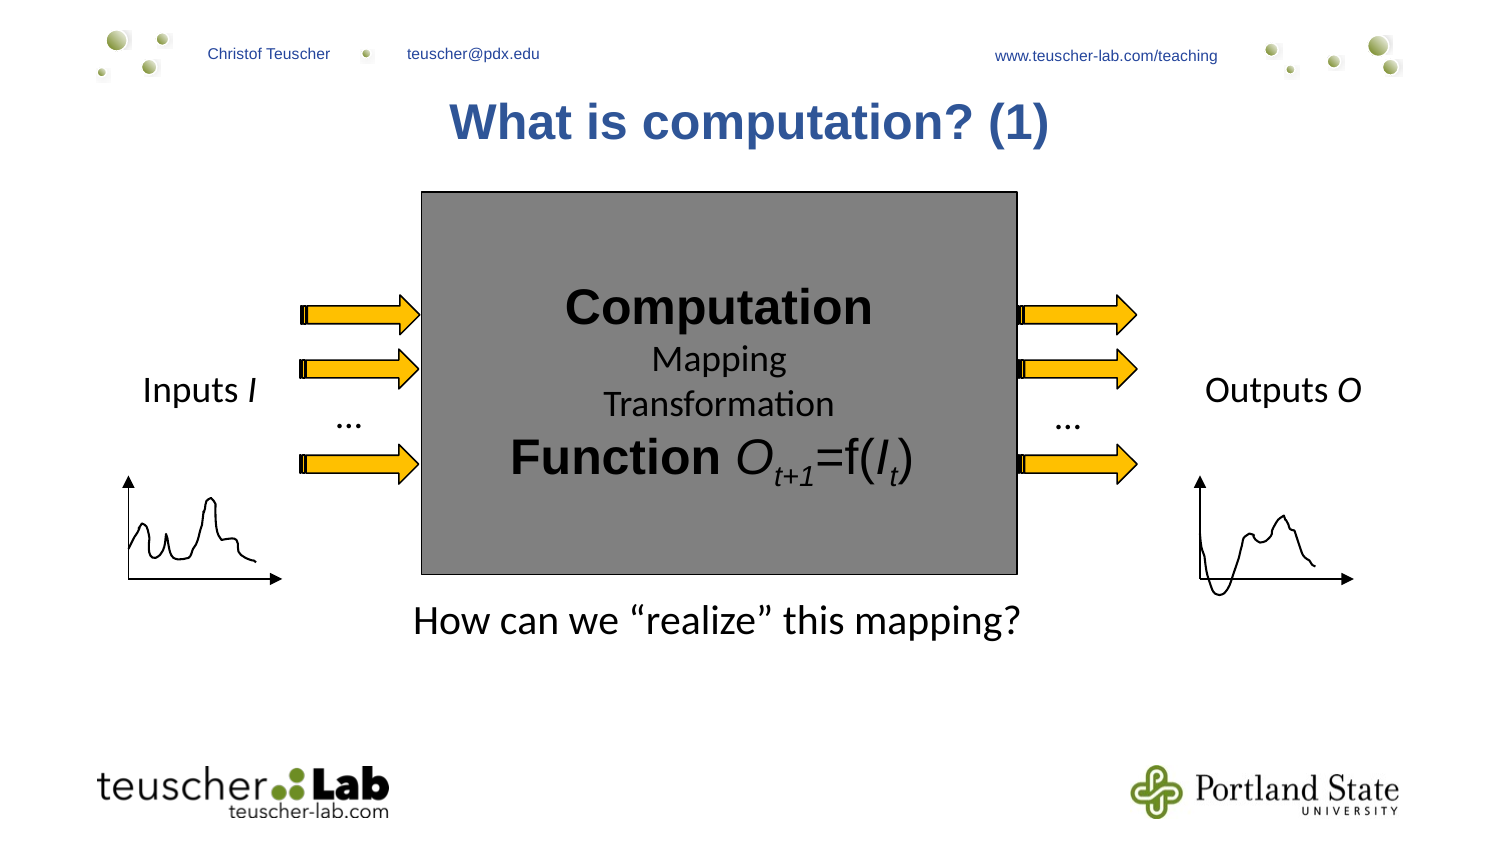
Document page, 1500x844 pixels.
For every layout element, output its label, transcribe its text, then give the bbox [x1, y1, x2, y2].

text_box How can we “realize” this mapping? [398, 585, 1037, 651]
text_box [299, 360, 305, 378]
text_box Outputs O [1190, 357, 1377, 418]
text_box [306, 349, 419, 389]
text_box [306, 444, 419, 485]
text_box [1018, 444, 1138, 485]
title What is computation? (1) [0, 88, 1500, 158]
text_box [1017, 305, 1023, 324]
text_box [1018, 349, 1138, 389]
text_box … [321, 383, 378, 444]
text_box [128, 475, 283, 579]
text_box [1199, 475, 1354, 596]
text_box Inputs I [127, 357, 272, 418]
text_box [301, 294, 420, 335]
text_box … [1040, 384, 1097, 445]
text_box Computation Mapping Transformation Function Ot+1=f(It) [421, 191, 1018, 575]
picture [97, 766, 389, 818]
text_box [1024, 294, 1137, 335]
picture [1130, 765, 1399, 819]
text_box [299, 455, 305, 474]
